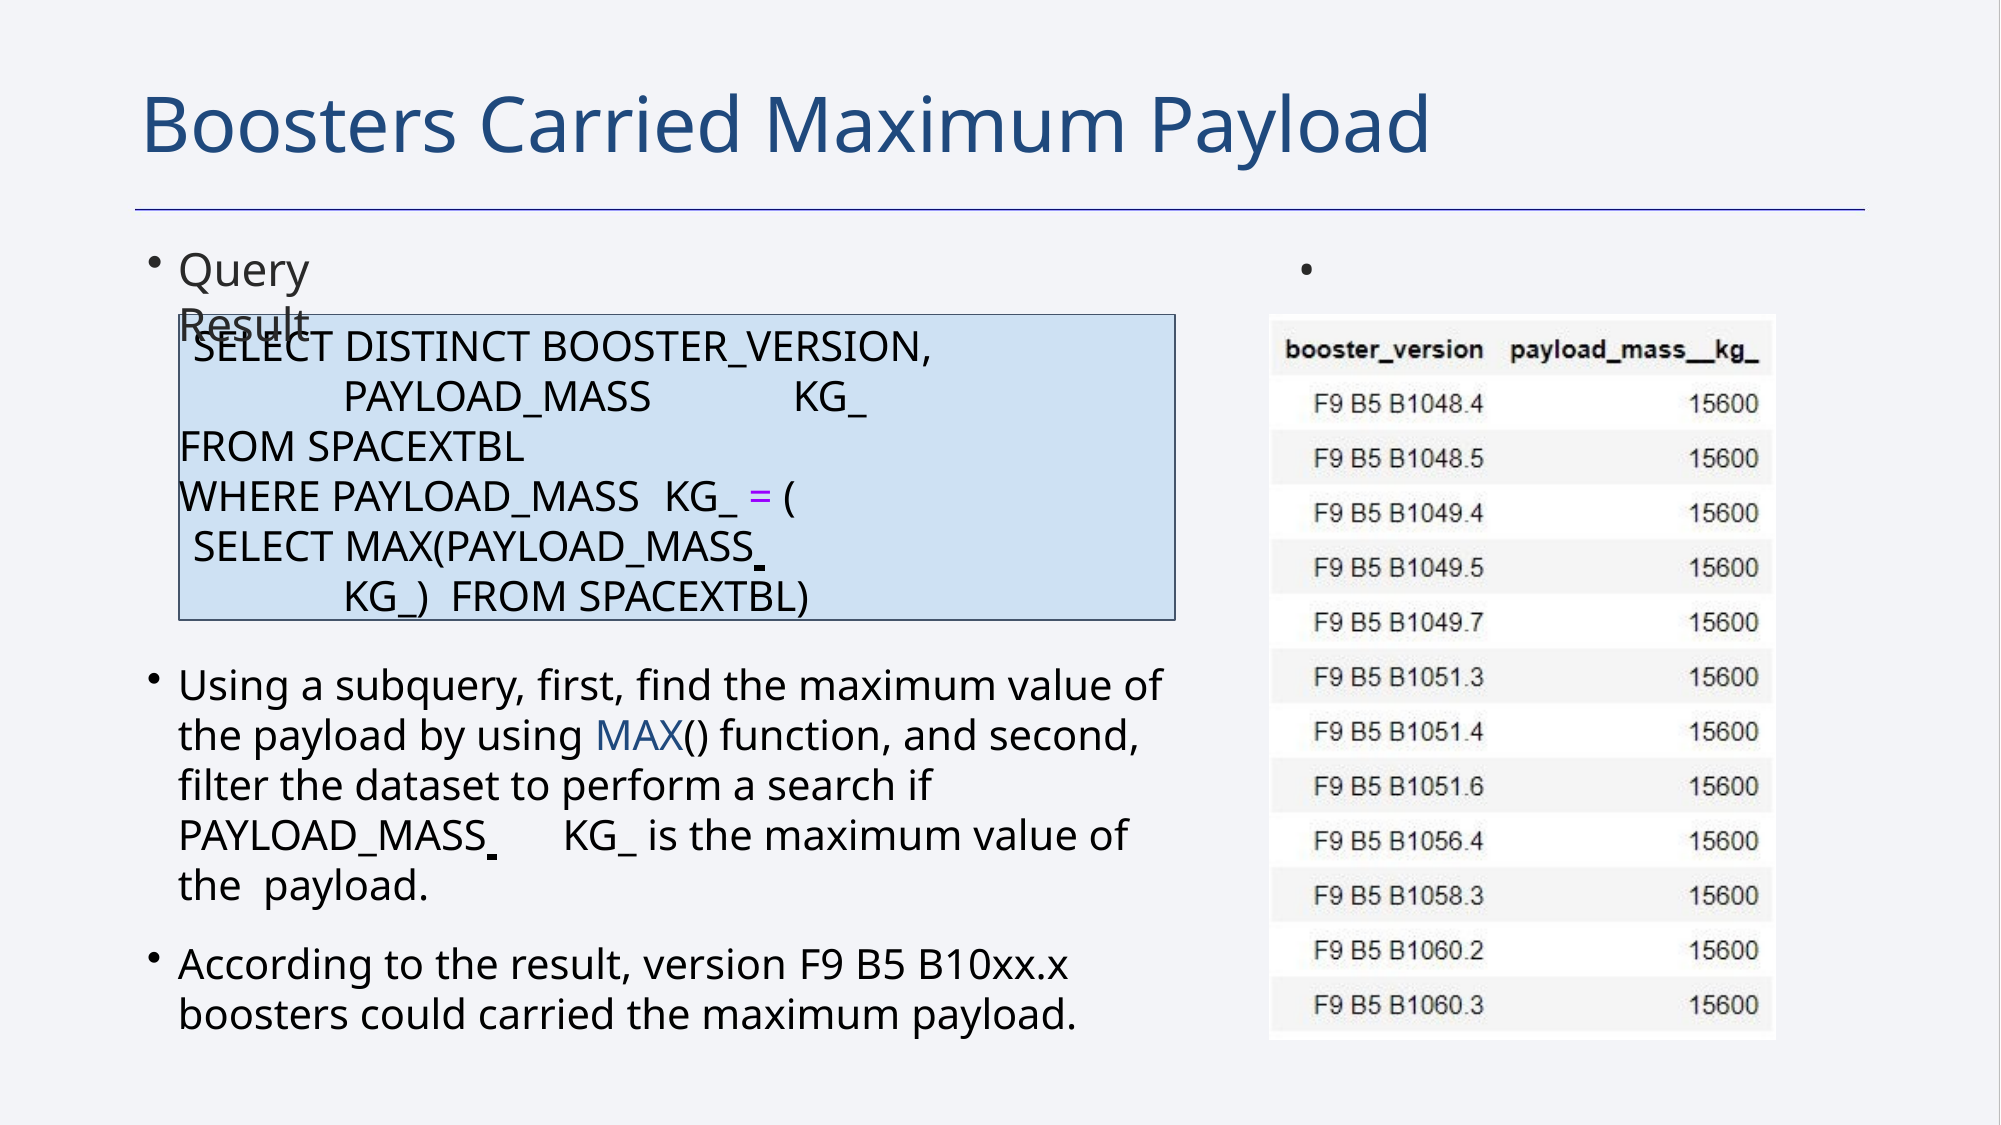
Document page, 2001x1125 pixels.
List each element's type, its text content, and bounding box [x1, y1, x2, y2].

picture [0, 0, 2000, 1125]
text_box Query • Result [145, 238, 1429, 351]
text_box Using a subquery, first, find the maximum value of the payload by using MAX() function, and second, filter the dataset to perform a search if PAYLOAD_MASS KG_ is the maximum value of the payload. According to the result, version F9 B5 B10xx.x boosters could carried the maximum payload. [145, 656, 1192, 1038]
text_box SELECT DISTINCT BOOSTER_VERSION, PAYLOAD_MASS KG_ FROM SPACEXTBL WHERE PAYLOAD_MASS KG_ = ( SELECT MAX(PAYLOAD_MASS KG_) FROM SPACEXTBL) [178, 351, 1175, 621]
title Boosters Carried Maximum Payload [138, 73, 1563, 264]
